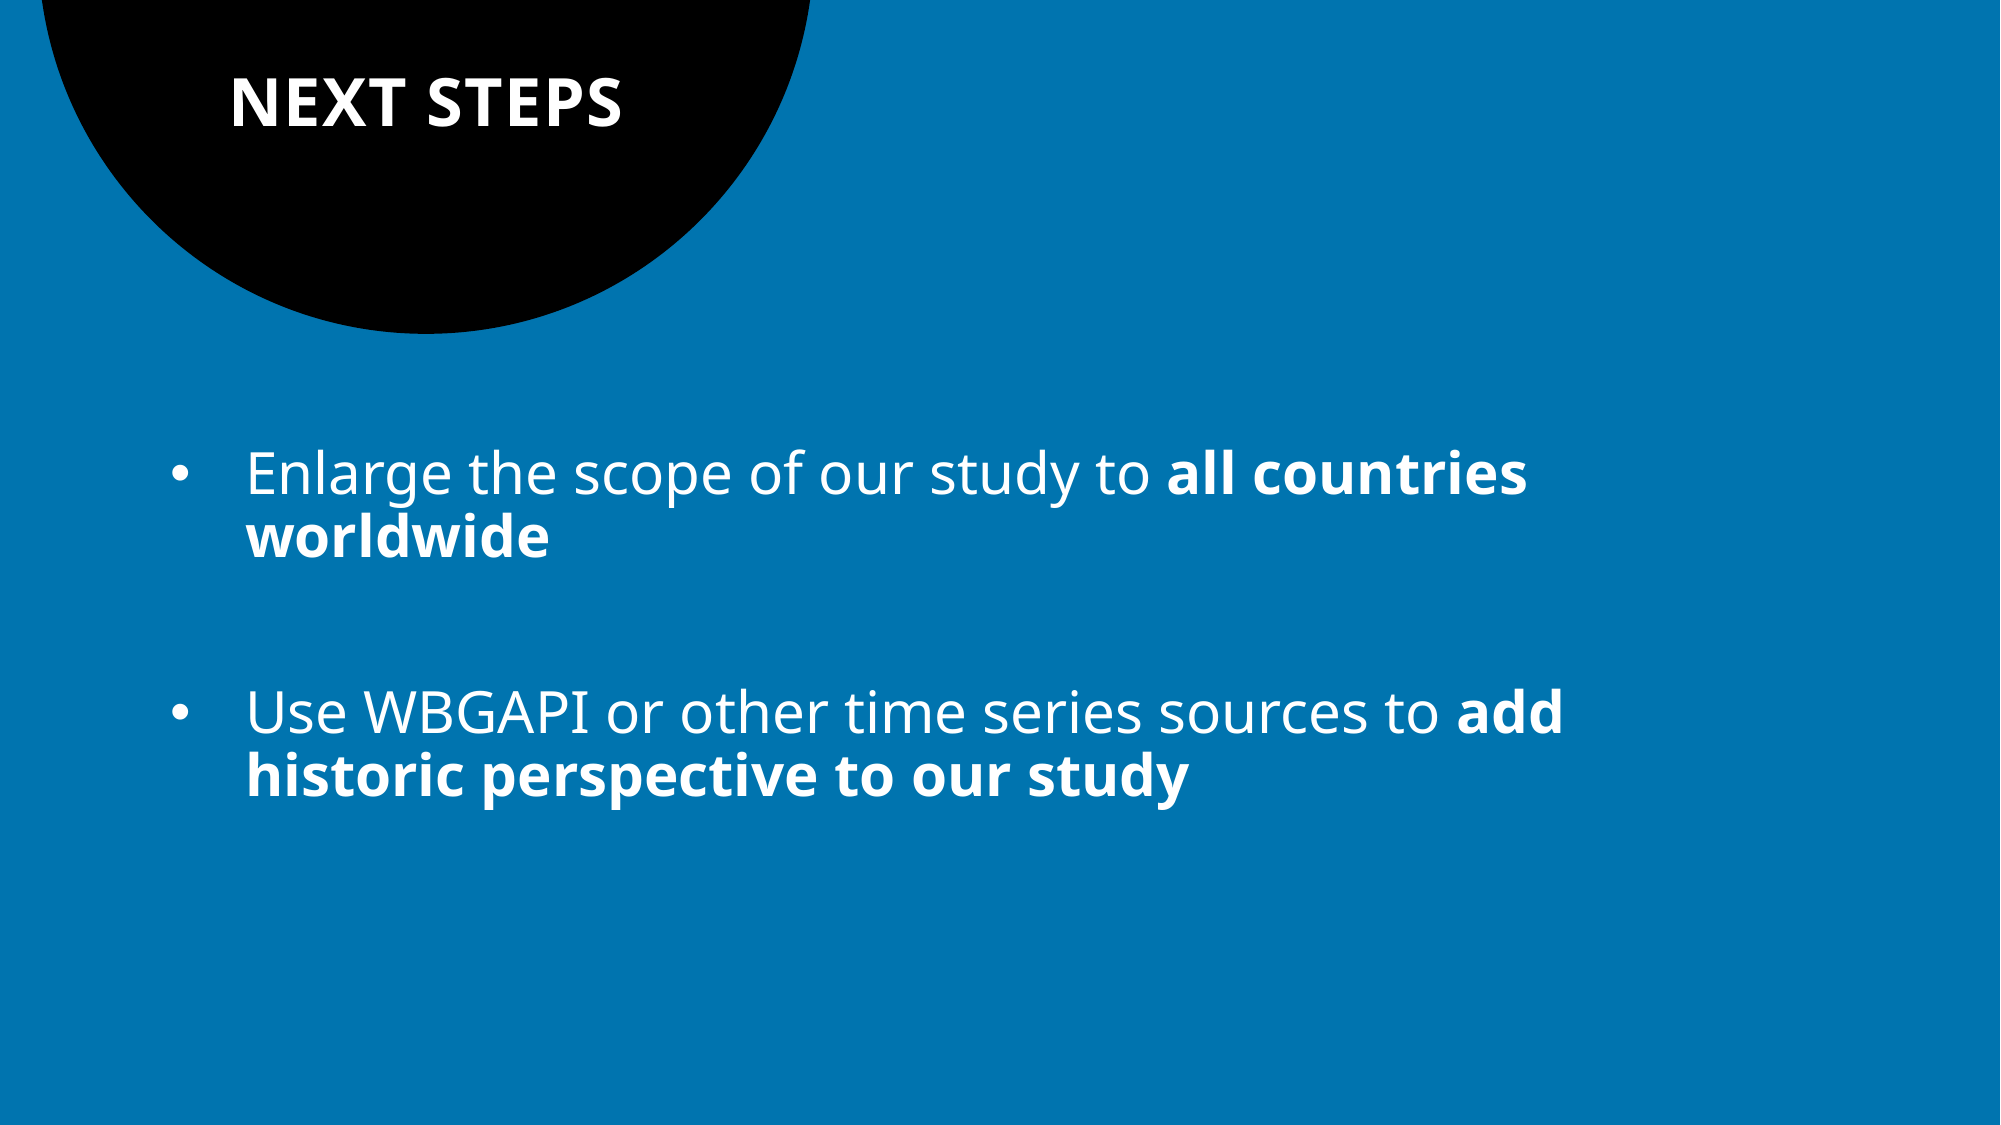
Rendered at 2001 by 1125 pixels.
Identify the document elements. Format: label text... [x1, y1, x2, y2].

title NEXT STEPS [91, 0, 761, 150]
list Enlarge the scope of our study to all countries worldwide Use WBGAPI or other time series sources to add historic perspective to our study [155, 436, 1753, 1125]
text_box [761, 0, 811, 142]
text_box [41, 0, 91, 142]
text_box [96, 150, 756, 334]
